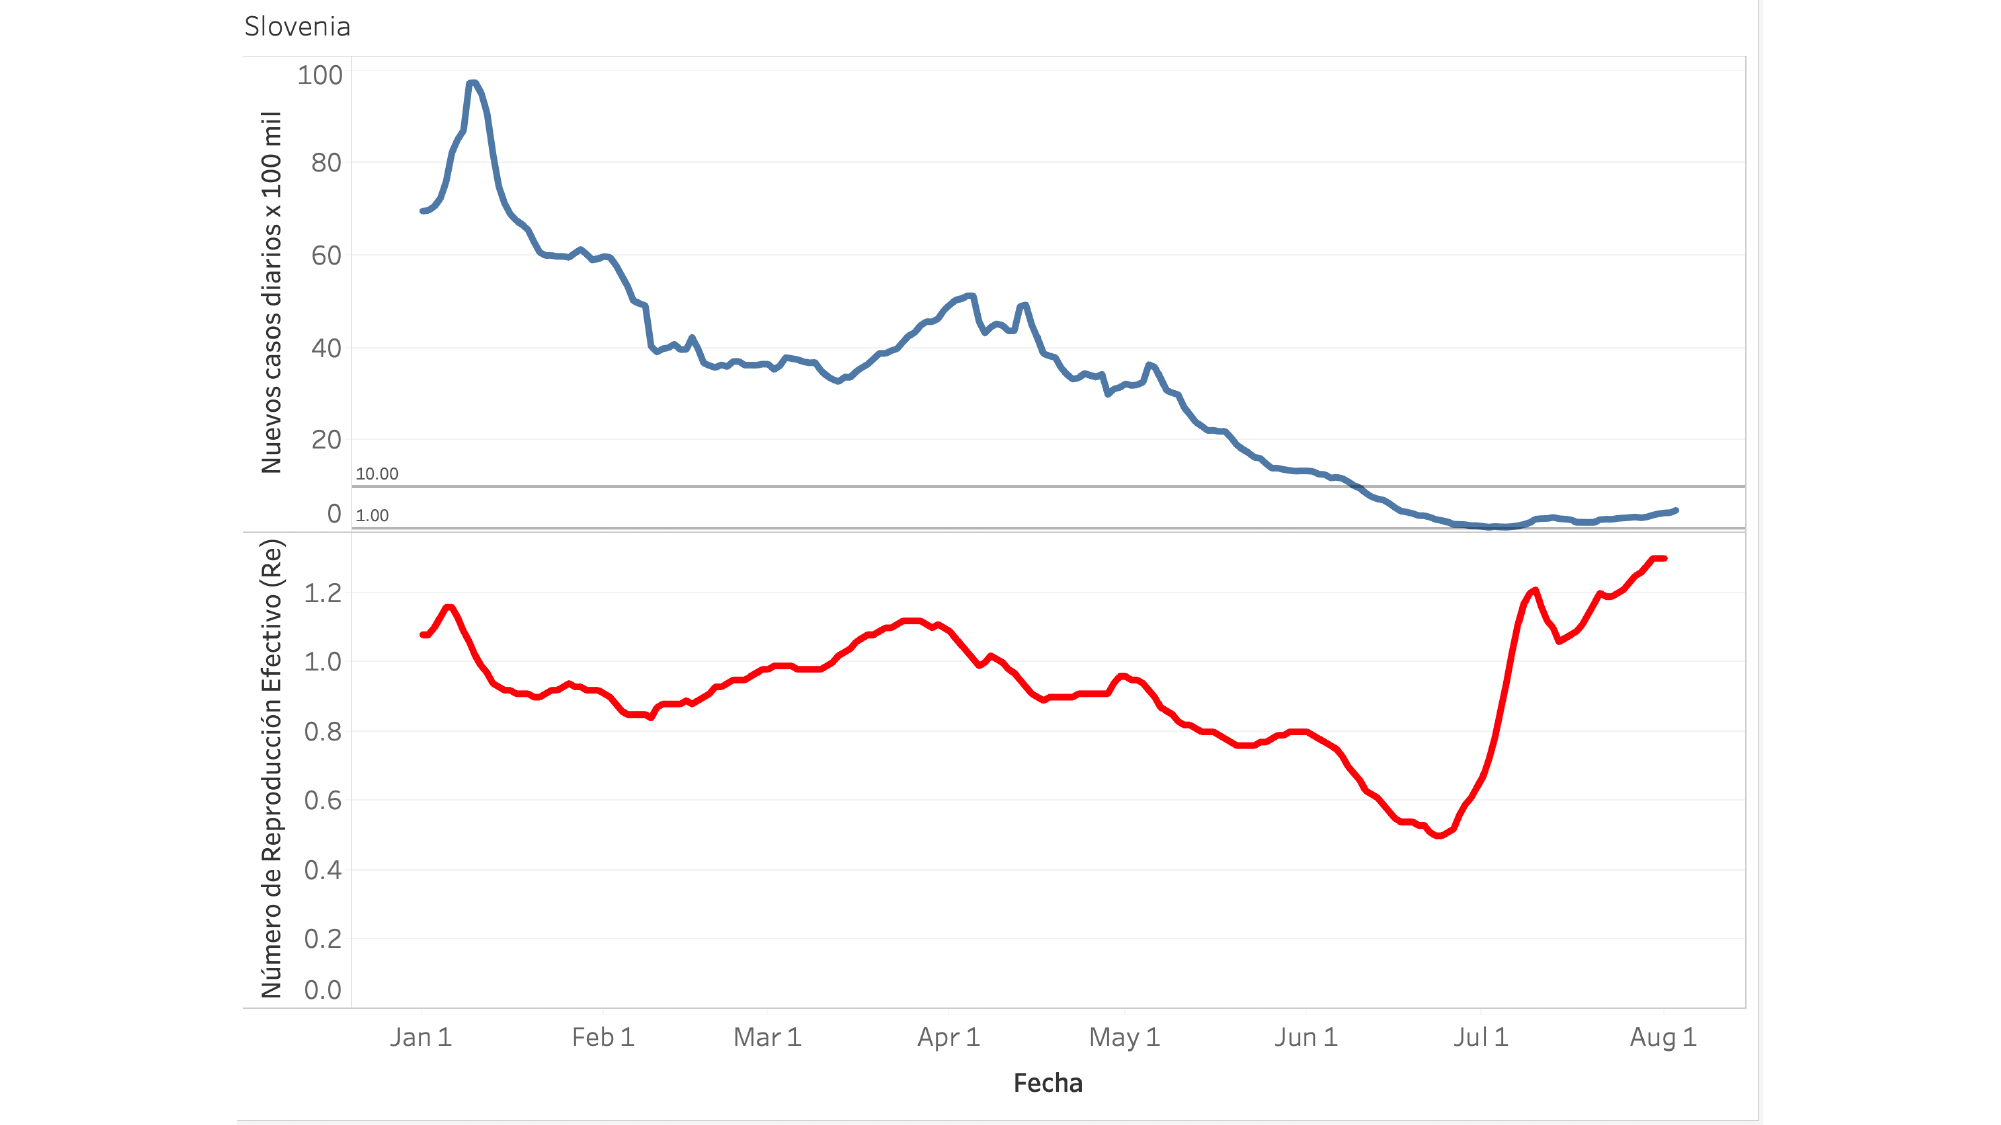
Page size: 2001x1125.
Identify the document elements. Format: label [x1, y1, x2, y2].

picture [237, 0, 1763, 1125]
